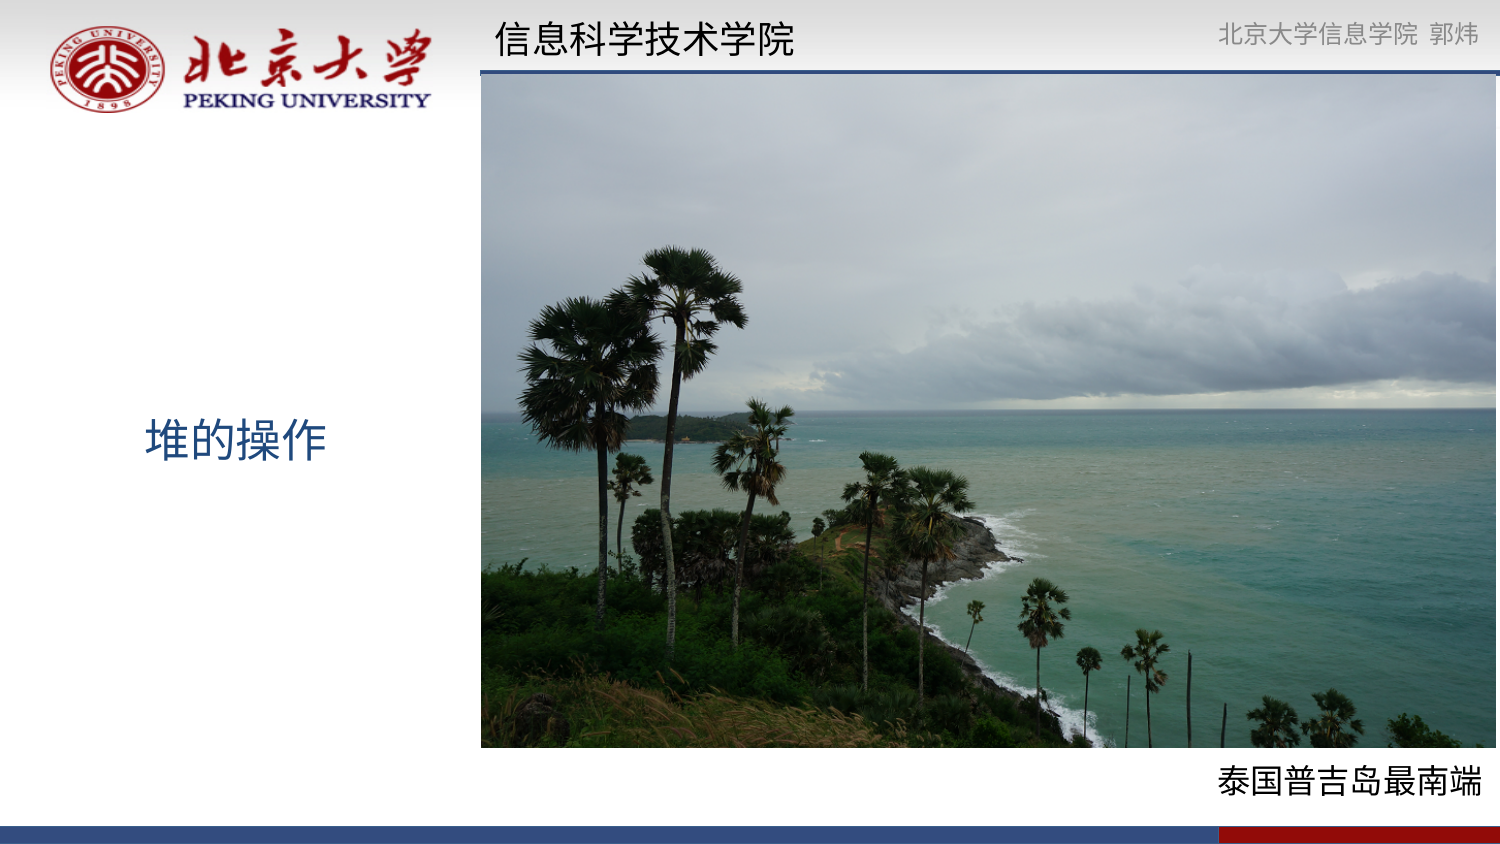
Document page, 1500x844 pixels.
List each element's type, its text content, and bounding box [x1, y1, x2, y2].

text_box 信息科学技术学院 [480, 8, 810, 69]
text_box 泰国普吉岛最南端 [1202, 753, 1498, 808]
title 堆的操作 [0, 398, 476, 481]
picture [0, 0, 1500, 749]
